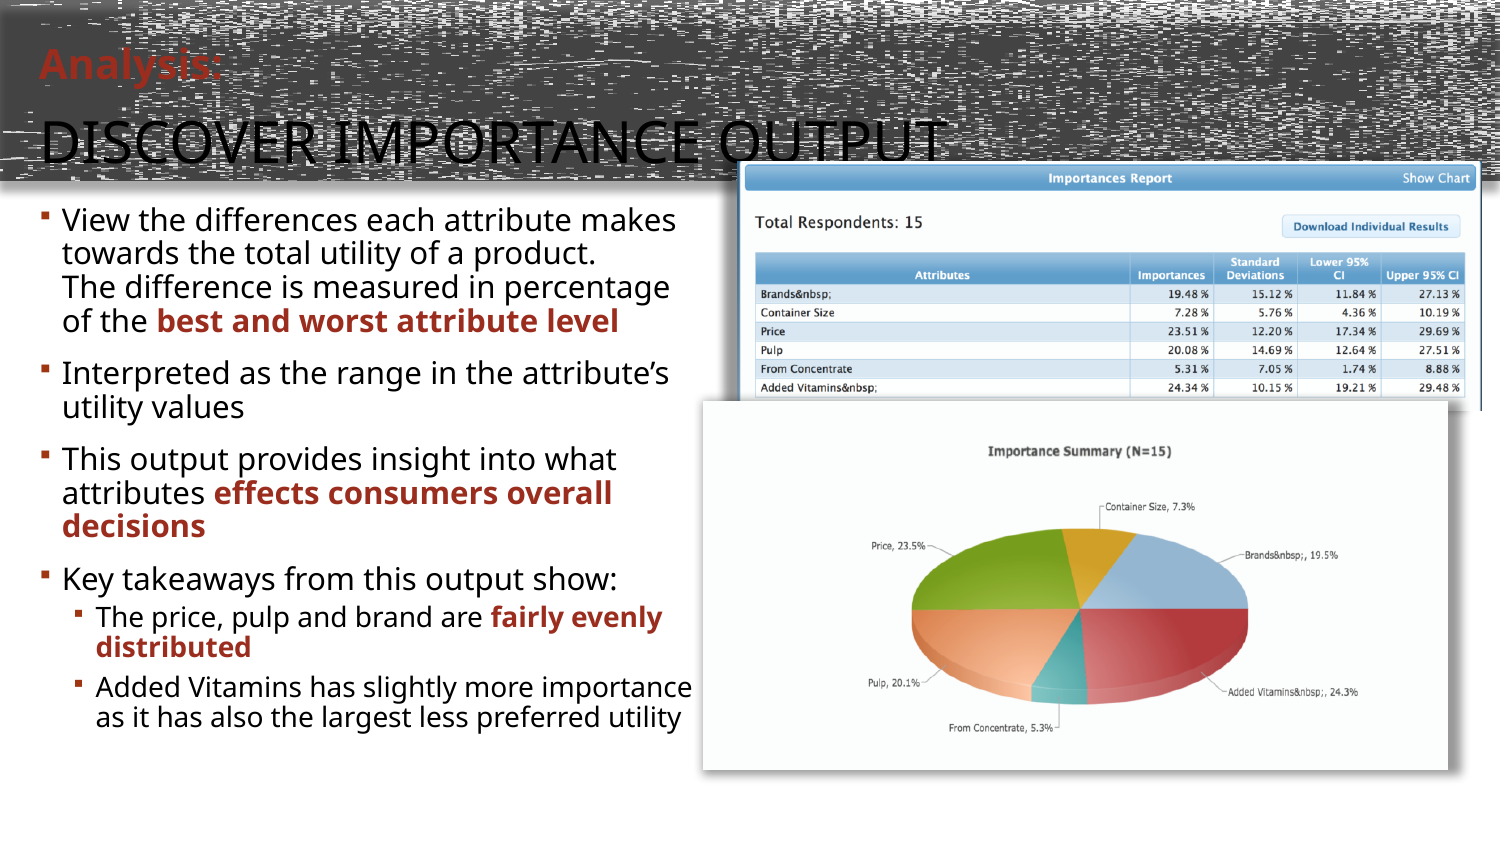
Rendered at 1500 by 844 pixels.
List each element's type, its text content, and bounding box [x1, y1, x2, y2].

picture [703, 161, 1482, 770]
text_box View the differences each attribute makes towards the total utility of a product. The difference is measured in percentage of the best and worst attribute level Interpreted as the range in the attribute’s utility values This output provides insight into what attributes effects consumers overall decisions Key takeaways from this output show: The price, pulp and brand are fairly evenly distributed Added Vitamins has slightly more importance as it has also the largest less preferred utility [24, 196, 720, 814]
text_box Analysis: [24, 36, 932, 101]
title Discover Importance output [24, 94, 1354, 196]
